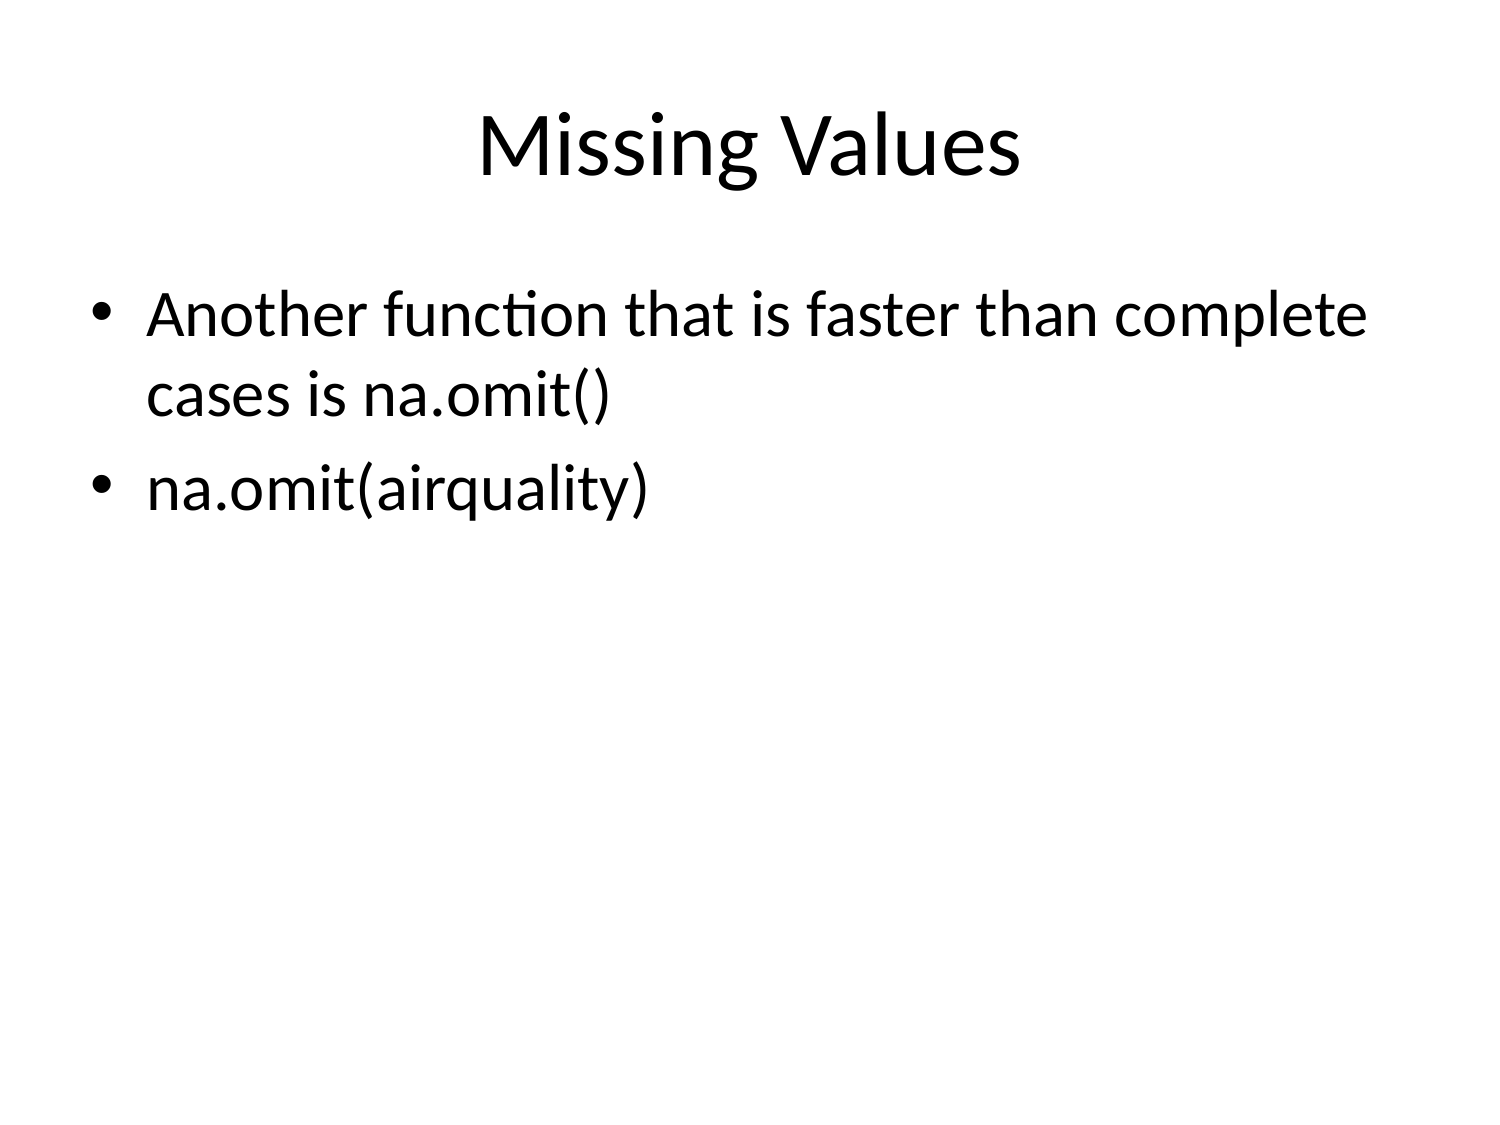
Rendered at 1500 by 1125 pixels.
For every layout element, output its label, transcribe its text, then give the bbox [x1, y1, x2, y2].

list Another function that is faster than complete cases is na.omit() na.omit(airquality) [75, 262, 1425, 1005]
title Missing Values [75, 45, 1425, 233]
